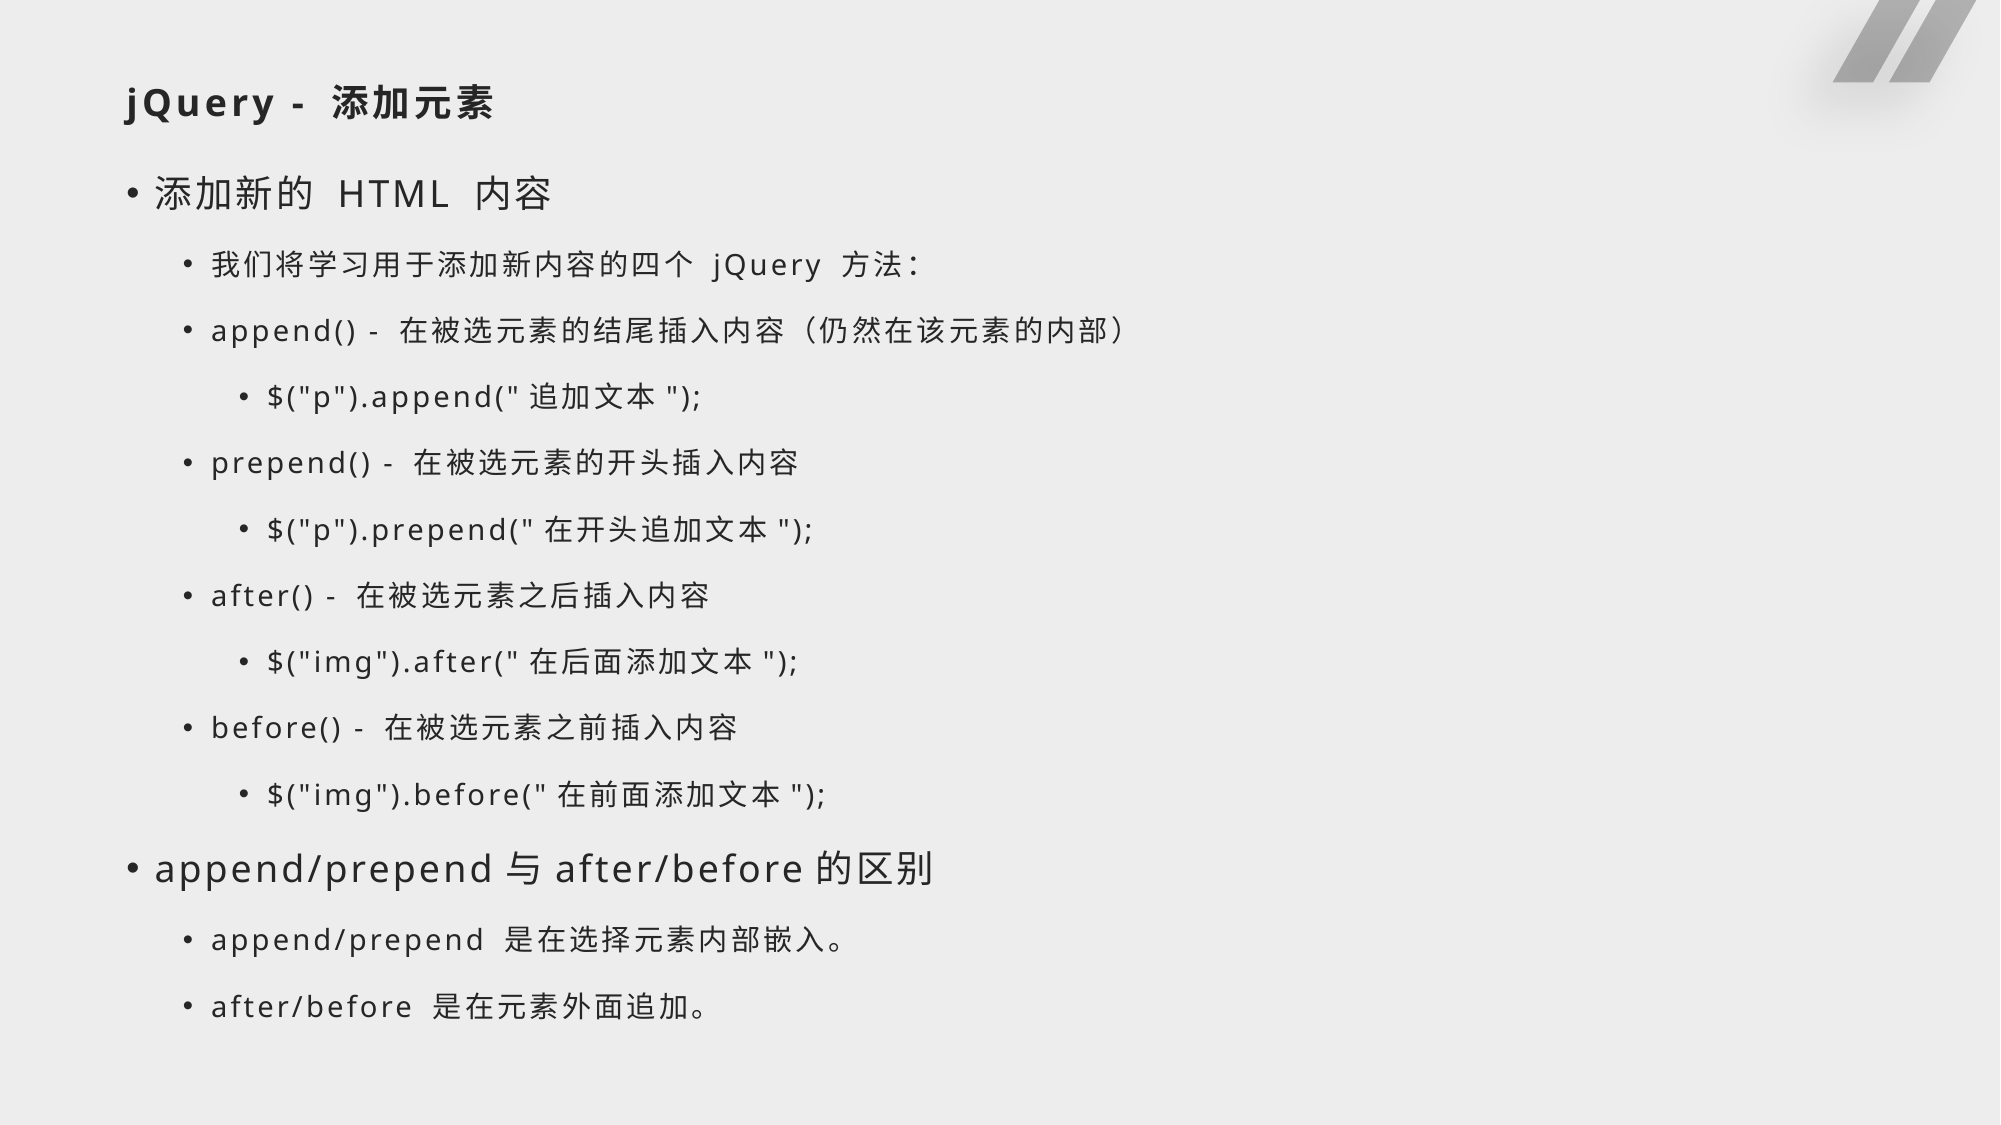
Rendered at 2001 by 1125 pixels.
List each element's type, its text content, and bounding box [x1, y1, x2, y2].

list 添加新的 HTML 内容 我们将学习用于添加新内容的四个 jQuery 方法： append() - 在被选元素的结尾插入内容（仍然在该元素的内部） $("p").append("追加文本"); prepend() - 在被选元素的开头插入内容 $("p").prepend("在开头追加文本"); after() - 在被选元素之后插入内容 $("img").after("在后面添加文本"); before() - 在被选元素之前插入内容 $("img").before("在前面添加文本"); append/prepend与after/before的区别 append/prepend 是在选择元素内部嵌入。 after/before 是在元素外面追加。 [109, 156, 1891, 1041]
title jQuery - 添加元素 [109, 72, 1891, 146]
